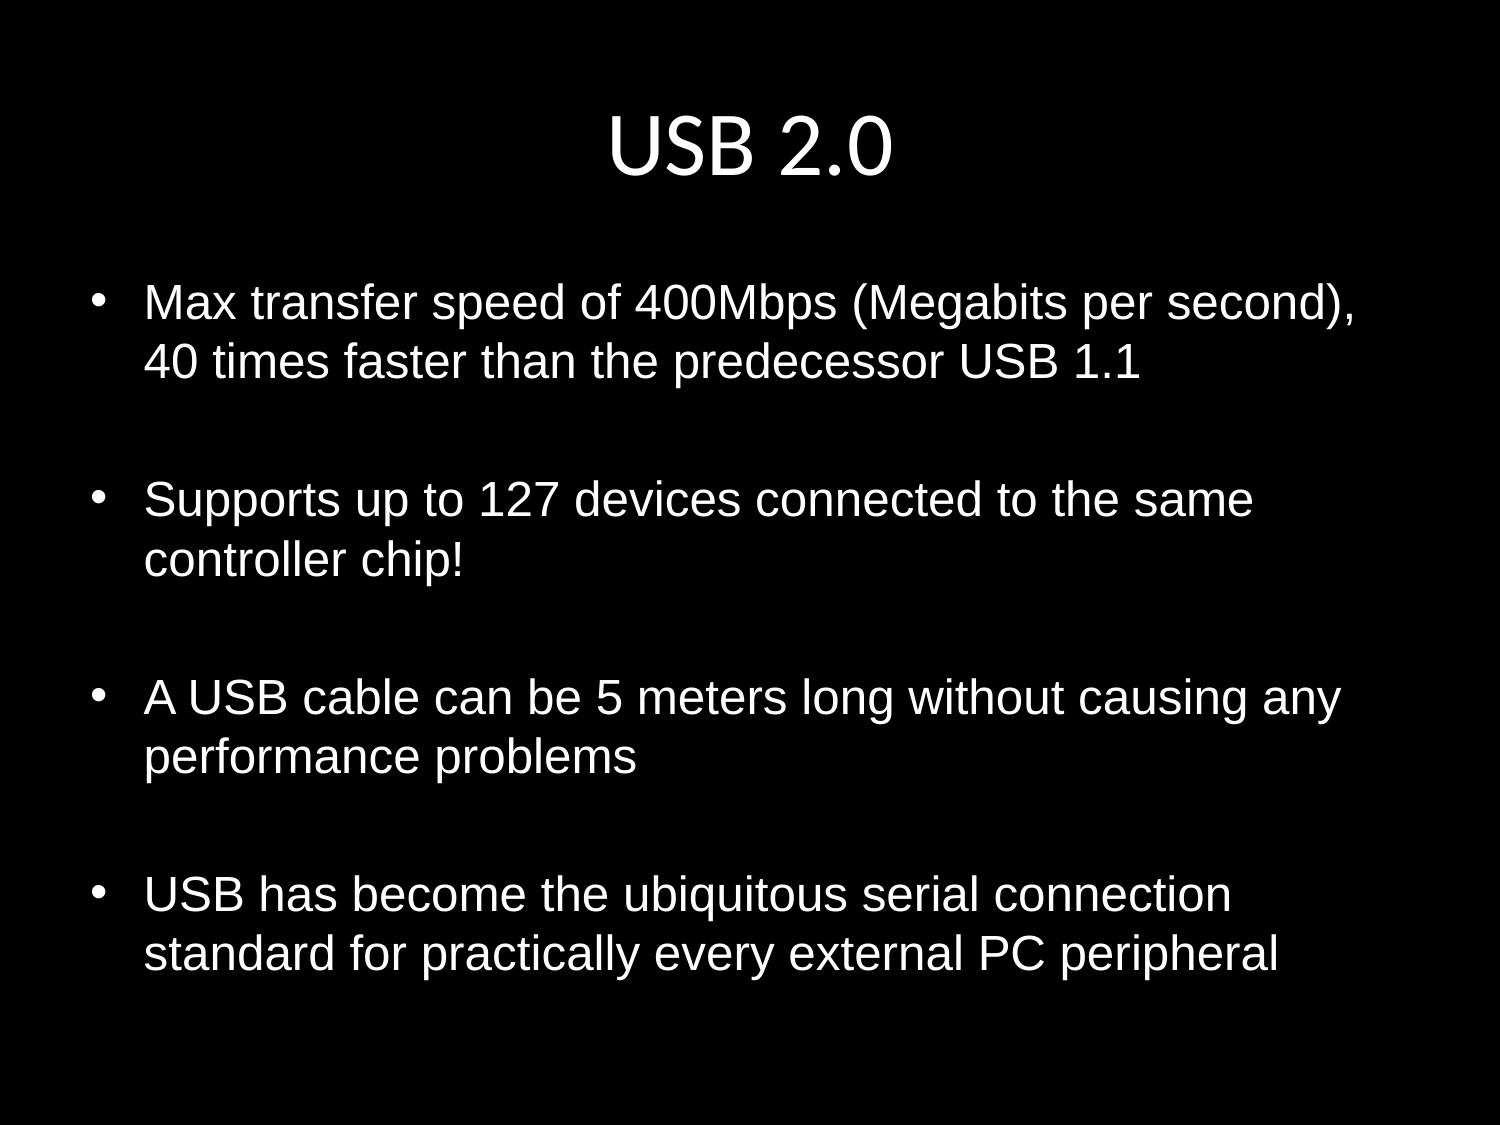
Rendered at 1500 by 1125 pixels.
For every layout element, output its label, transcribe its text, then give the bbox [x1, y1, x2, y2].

title USB 2.0 [75, 45, 1425, 233]
list Max transfer speed of 400Mbps (Megabits per second), 40 times faster than the predecessor USB 1.1 Supports up to 127 devices connected to the same controller chip! A USB cable can be 5 meters long without causing any performance problems USB has become the ubiquitous serial connection standard for practically every external PC peripheral [75, 262, 1425, 1005]
